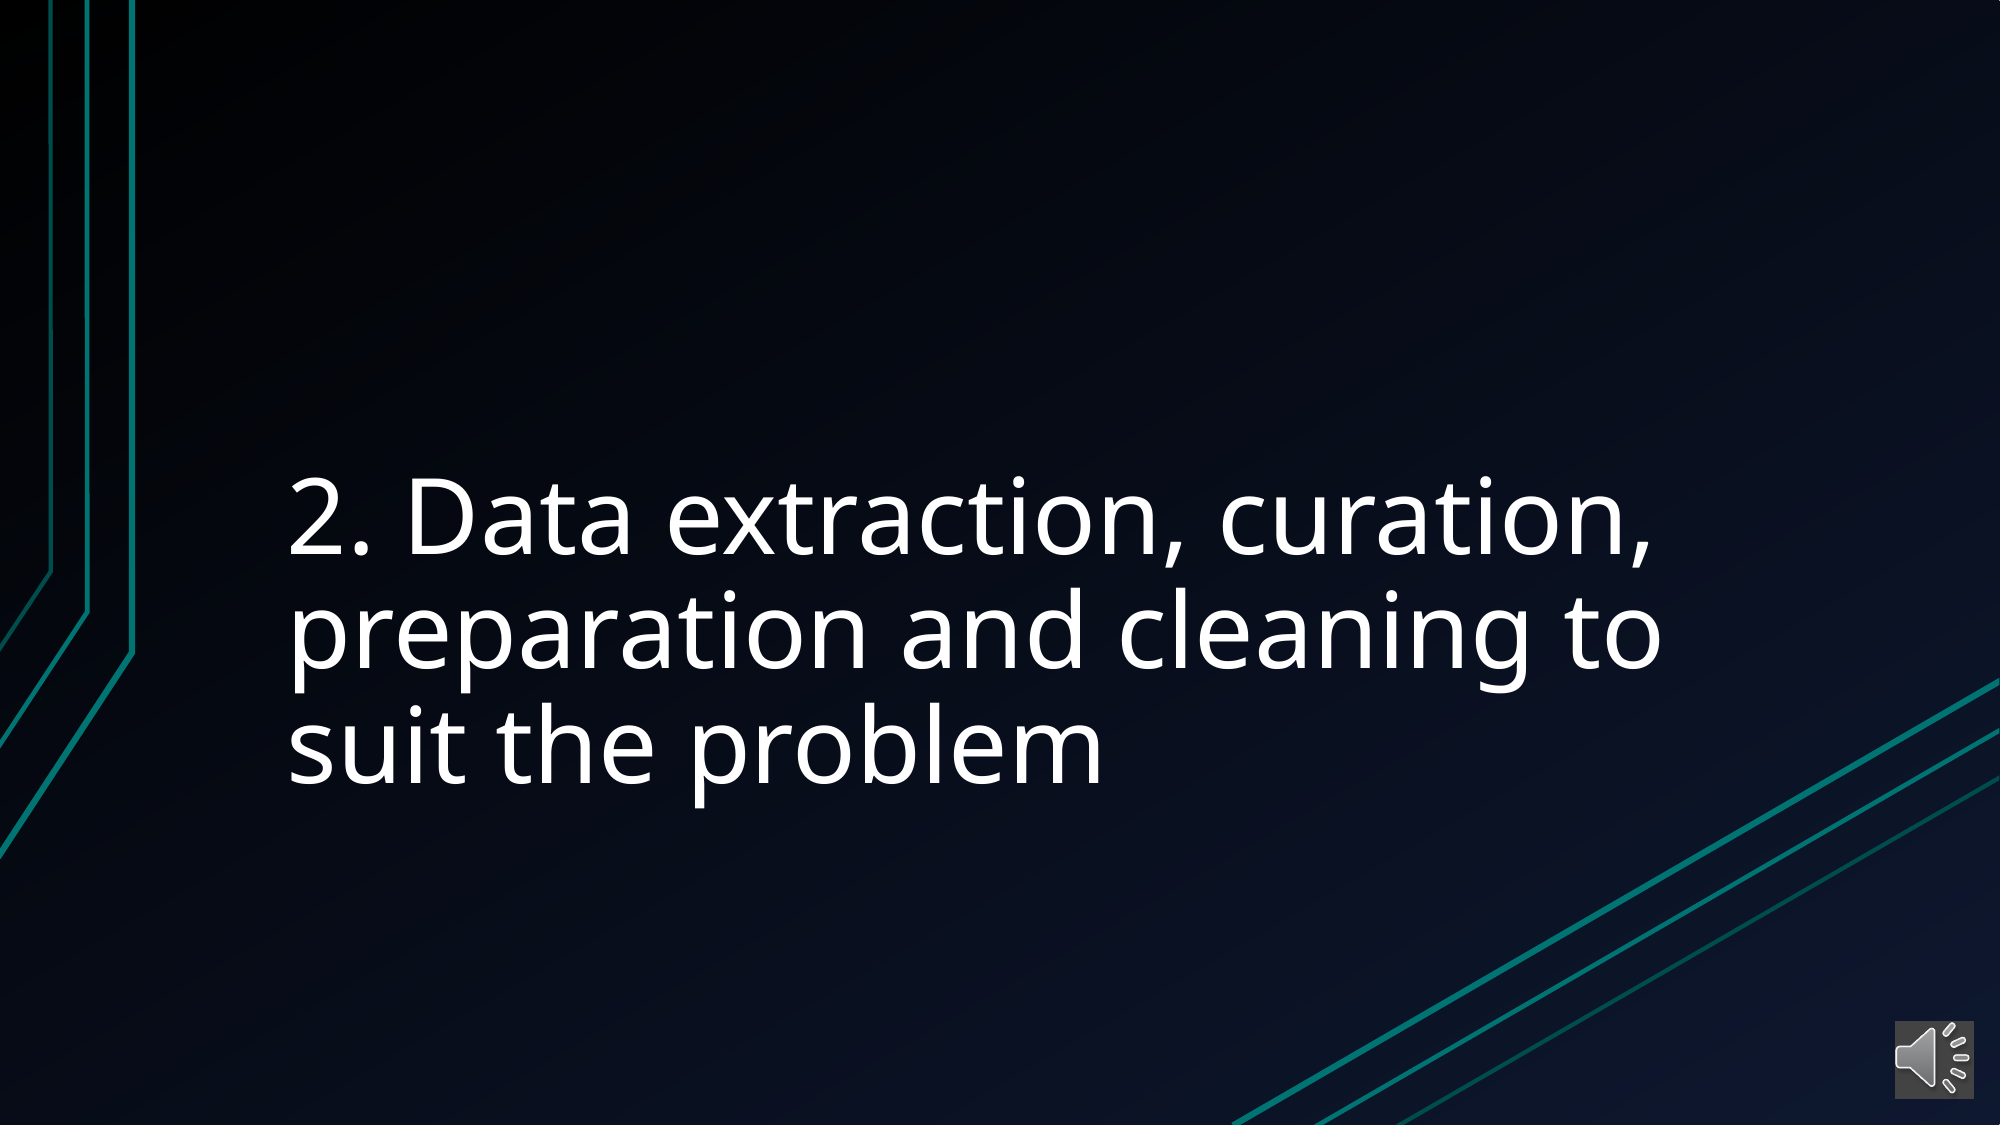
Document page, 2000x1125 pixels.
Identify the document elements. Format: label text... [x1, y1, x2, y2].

picture [1894, 1019, 1975, 1101]
title 2. Data extraction, curation, preparation and cleaning to suit the problem [266, 362, 1733, 816]
